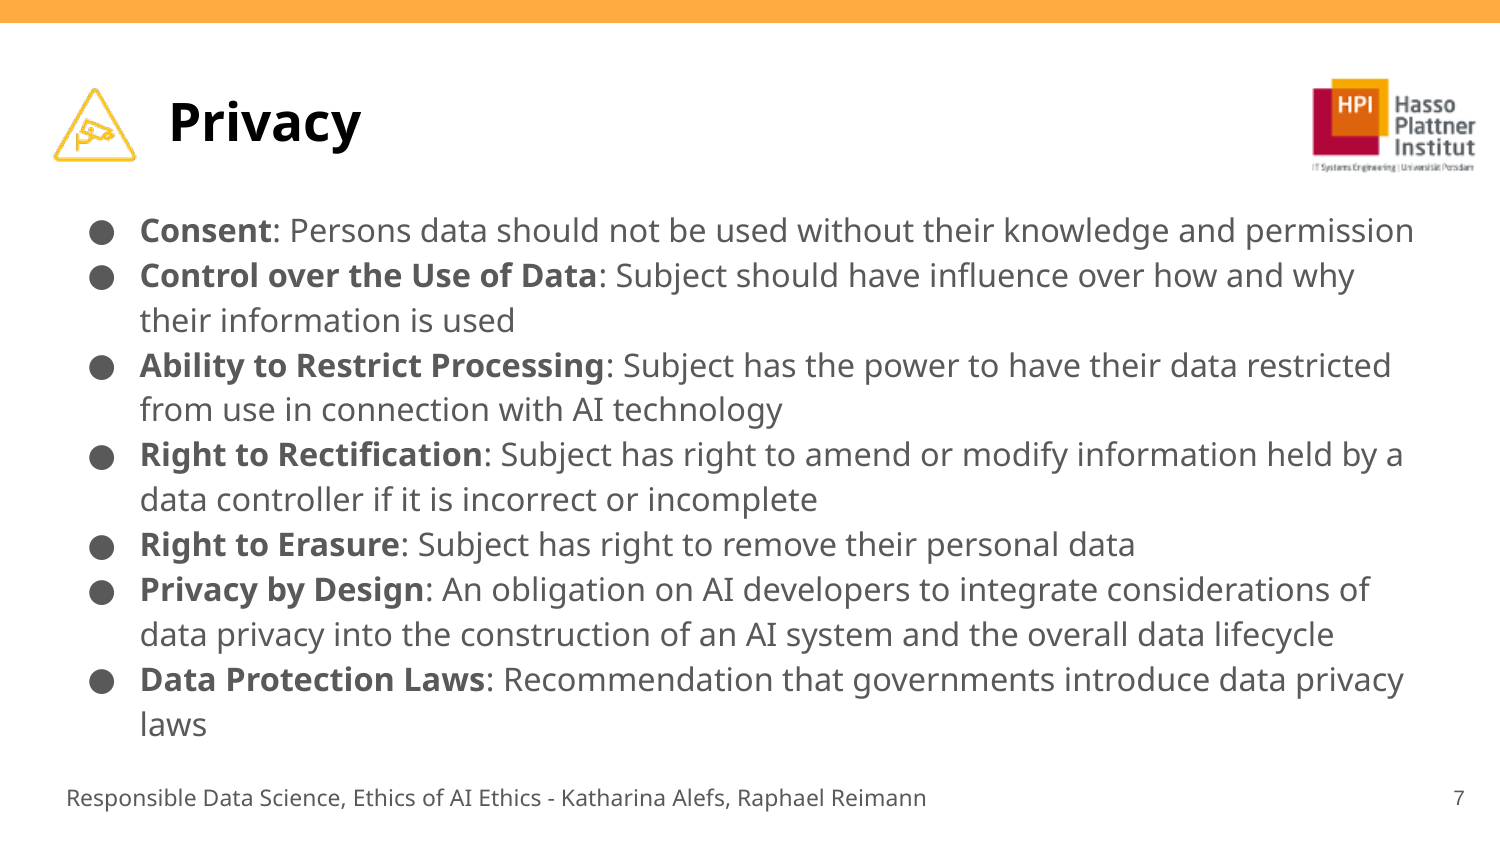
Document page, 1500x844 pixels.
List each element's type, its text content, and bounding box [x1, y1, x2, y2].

picture [1311, 76, 1480, 174]
slide_number 7 [1389, 764, 1480, 830]
subtitle Responsible Data Science, Ethics of AI Ethics - Katharina Alefs, Raphael Reimann [51, 764, 1321, 830]
list Consent: Persons data should not be used without their knowledge and permission Control over the Use of Data: Subject should have influence over how and why their information is used Ability to Restrict Processing: Subject has the power to have their data restricted from use in connection with AI technology Right to Rectification: Subject has right to amend or modify information held by a data controller if it is incorrect or incomplete Right to Erasure: Subject has right to remove their personal data Privacy by Design: An obligation on AI developers to integrate considerations of data privacy into the construction of an AI system and the overall data lifecycle Data Protection Laws: Recommendation that governments introduce data privacy laws [51, 189, 1449, 773]
picture [50, 80, 140, 170]
title Privacy [153, 72, 1300, 167]
